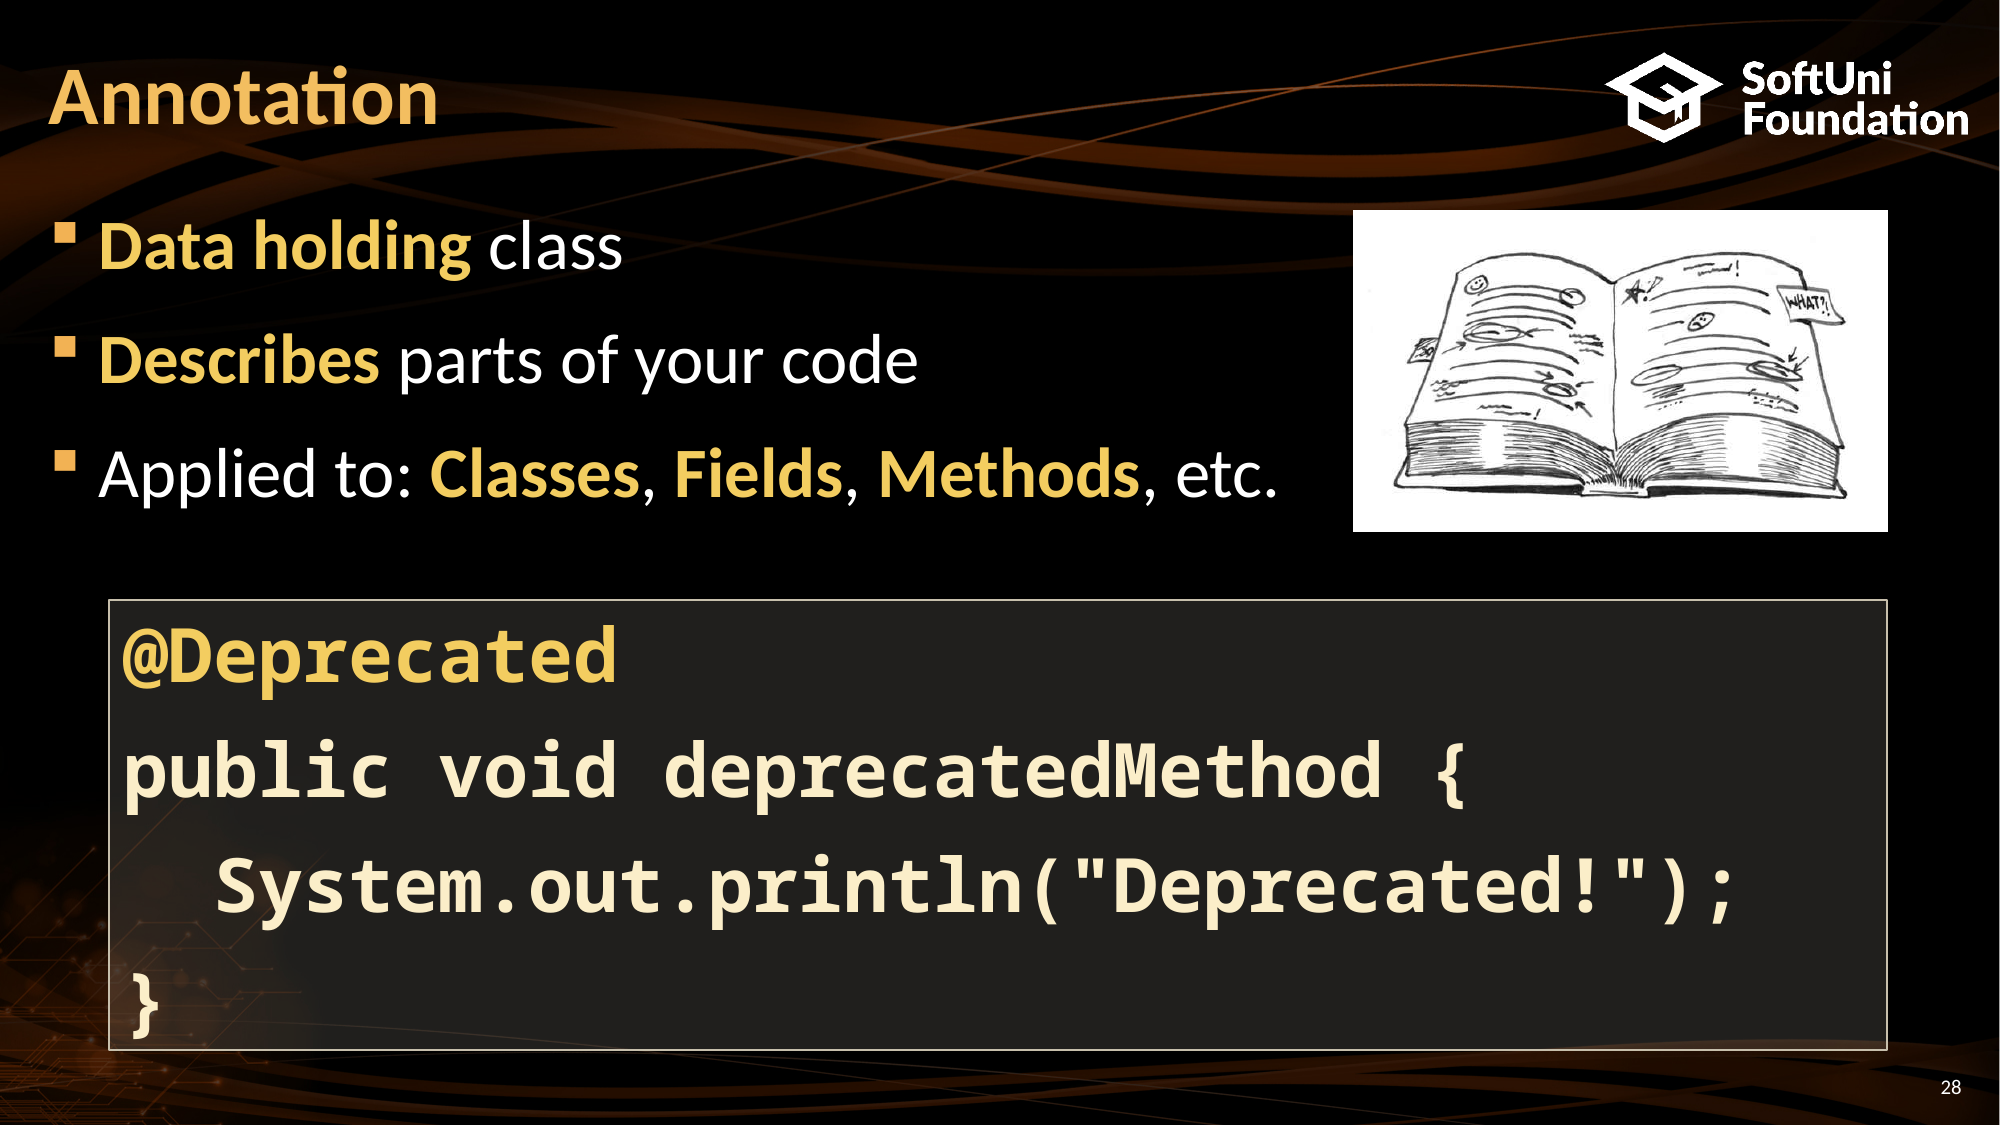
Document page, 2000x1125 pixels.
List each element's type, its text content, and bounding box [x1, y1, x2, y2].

text_box Annotation [30, 6, 1602, 189]
picture [0, 0, 2000, 1125]
text_box <number> [1897, 1070, 1968, 1103]
text_box @Deprecated public void deprecatedMethod { System.out.println("Deprecated!"); } [108, 599, 1888, 1050]
text_box Data holding class Describes parts of your code Applied to: Classes, Fields, Methods, etc. [31, 188, 1968, 1103]
